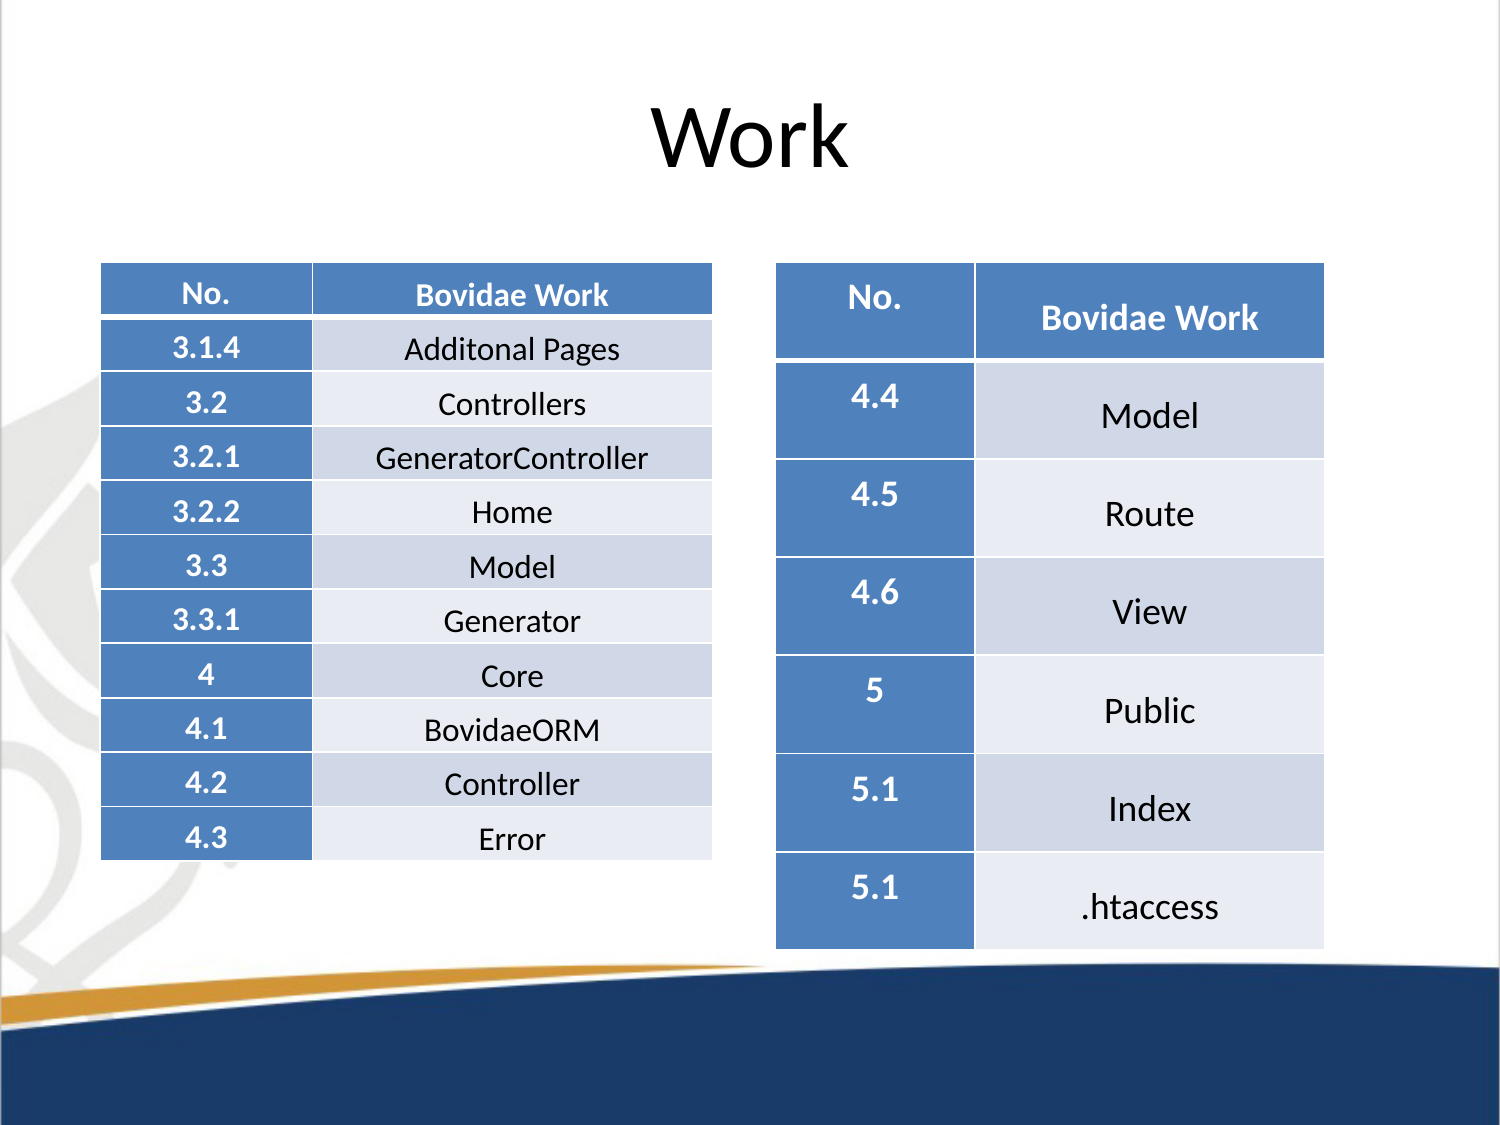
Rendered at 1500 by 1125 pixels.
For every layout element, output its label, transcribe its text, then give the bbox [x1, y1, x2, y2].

table_cell Home [313, 481, 712, 534]
table_cell 3.3 [101, 535, 312, 588]
table_cell 3.1.4 [101, 320, 312, 370]
picture [0, 0, 1500, 1125]
table_cell Controller [313, 753, 712, 806]
table_cell 3.3.1 [101, 590, 312, 642]
table_header No. [101, 263, 312, 314]
table_cell 4.4 [776, 363, 974, 458]
table_cell 4.2 [101, 753, 312, 806]
table_cell 5.1 [776, 754, 974, 851]
table_cell 4.6 [776, 558, 974, 654]
table_cell 5.1 [776, 853, 974, 949]
table_cell Model [976, 363, 1324, 458]
table_cell 4.5 [776, 460, 974, 556]
table_cell Error [313, 807, 712, 860]
table_cell 4.1 [101, 699, 312, 751]
table_header Bovidae Work [313, 263, 712, 314]
table_cell Model [313, 535, 712, 588]
table_cell Controllers [313, 372, 712, 425]
table_cell 4.3 [101, 807, 312, 860]
table_header Bovidae Work [976, 263, 1324, 358]
table_cell 3.2.2 [101, 481, 312, 534]
title Work [75, 37, 1425, 225]
table_cell Public [976, 656, 1324, 753]
table_cell Index [976, 754, 1324, 851]
table_cell BovidaeORM [313, 699, 712, 751]
table_cell .htaccess [976, 853, 1324, 949]
table_cell Additonal Pages [313, 320, 712, 370]
table_cell Generator [313, 590, 712, 642]
table_cell 3.2 [101, 372, 312, 425]
table_cell GeneratorController [313, 427, 712, 479]
table_cell Core [313, 644, 712, 697]
table_cell 5 [776, 656, 974, 753]
table_cell 4 [101, 644, 312, 697]
table_cell Route [976, 460, 1324, 556]
table_header No. [776, 263, 974, 358]
table_cell View [976, 558, 1324, 654]
table_cell 3.2.1 [101, 427, 312, 479]
